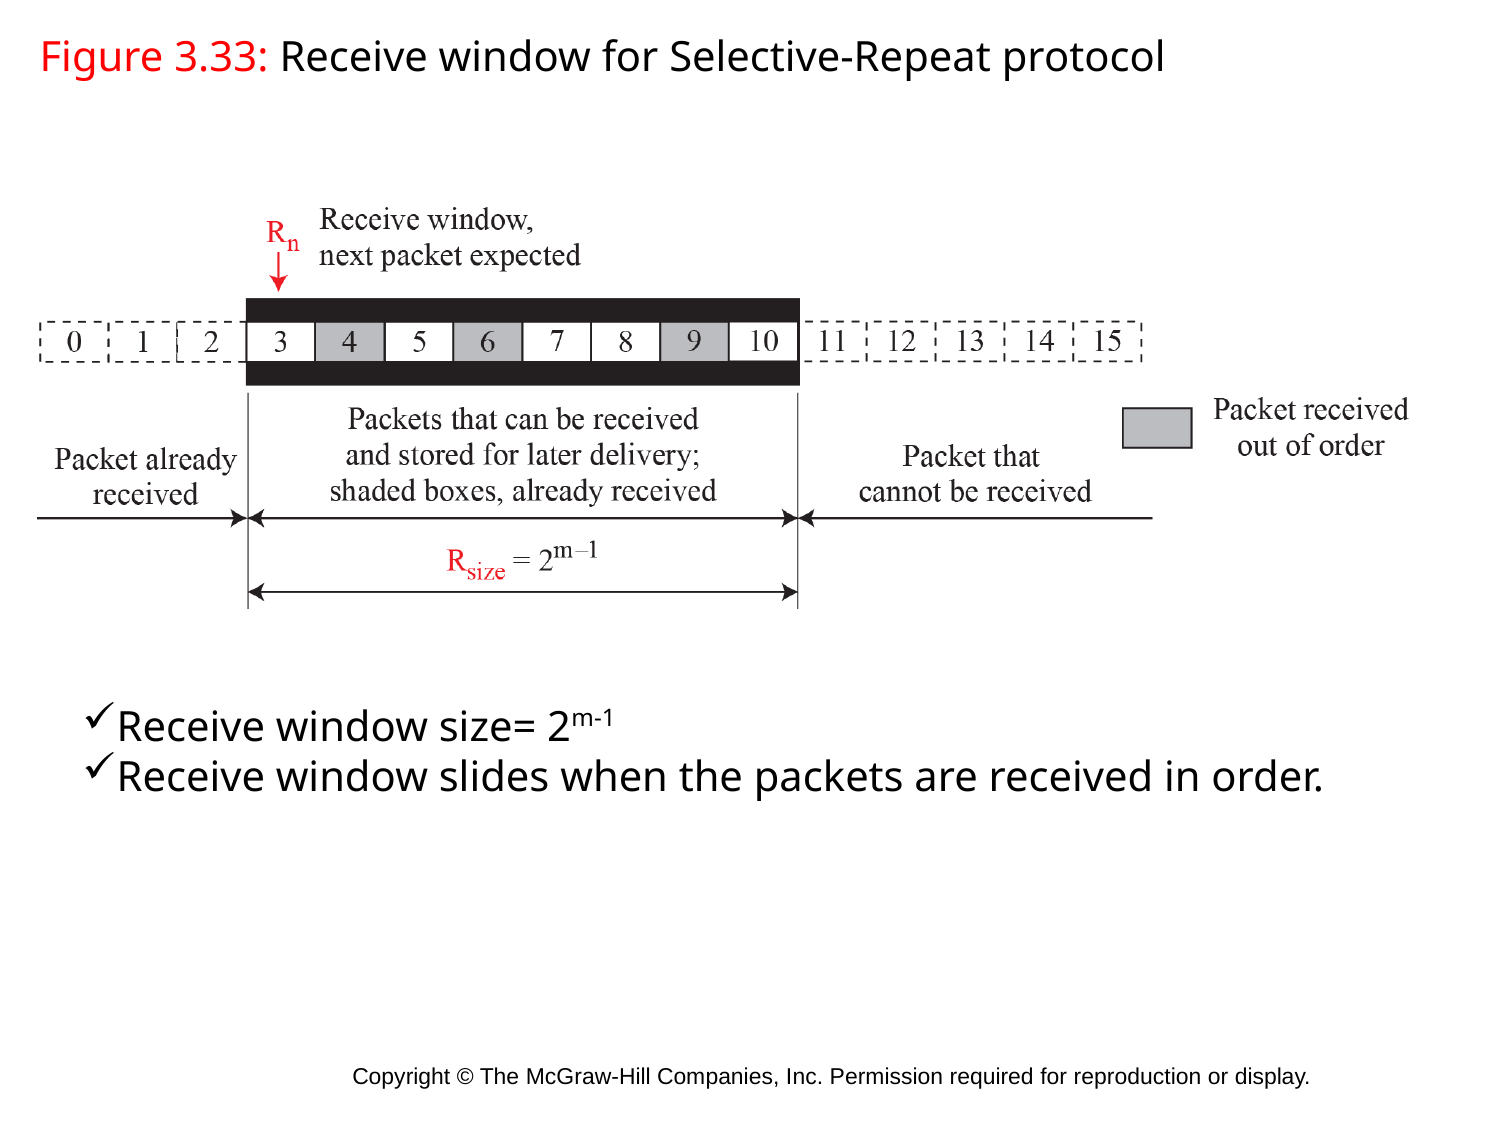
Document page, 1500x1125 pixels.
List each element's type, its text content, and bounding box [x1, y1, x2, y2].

text_box Figure 3.33: Receive window for Selective-Repeat protocol [24, 22, 1363, 87]
picture [36, 203, 1409, 609]
text_box Receive window size= 2m-1 Receive window slides when the packets are received in order. [67, 692, 1402, 807]
